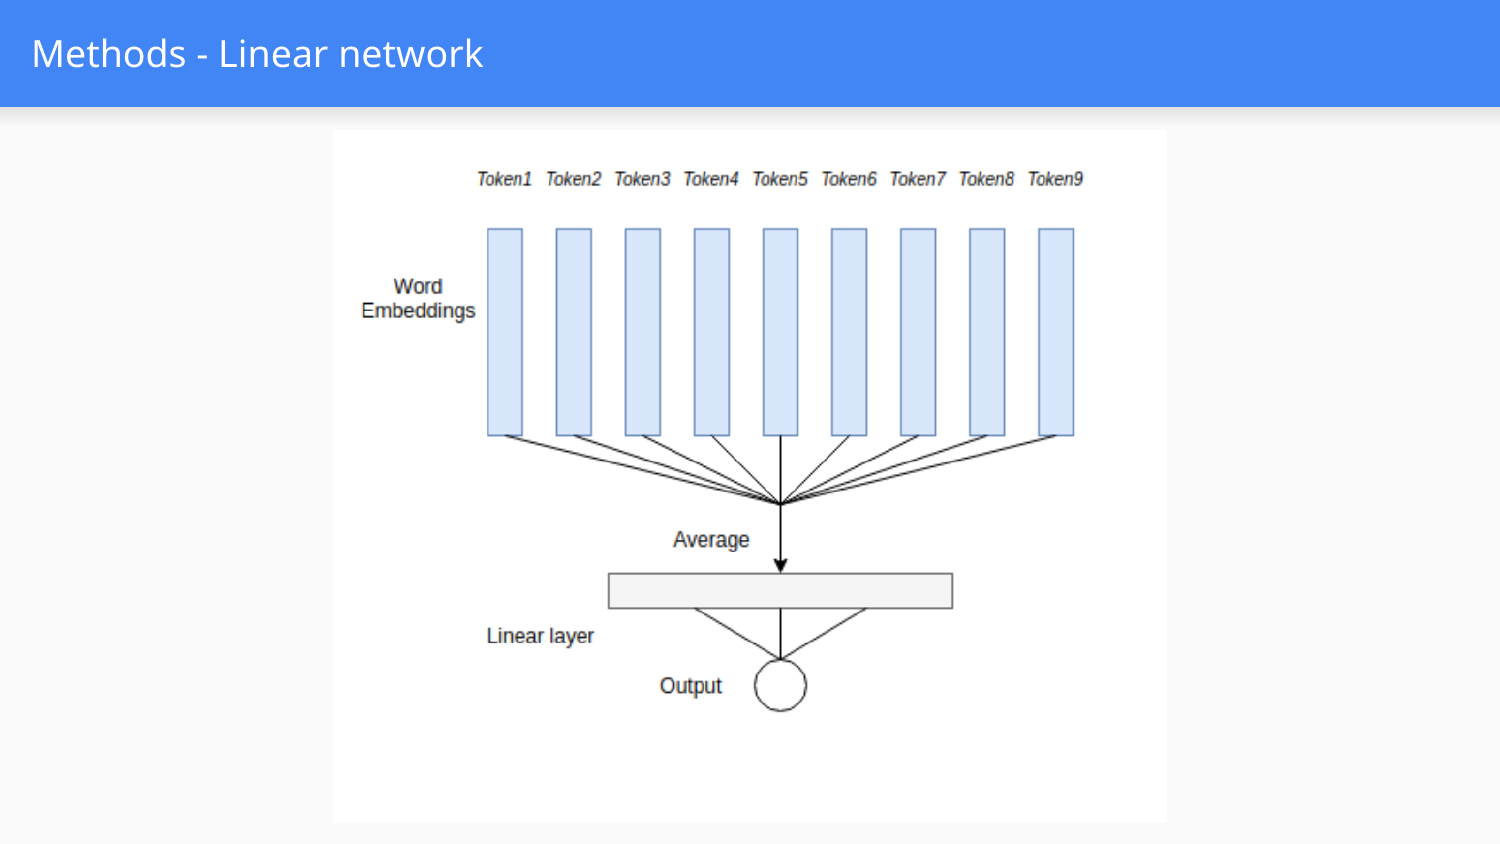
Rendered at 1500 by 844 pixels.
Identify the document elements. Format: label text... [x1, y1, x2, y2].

title Methods - Linear network [16, 2, 1464, 102]
picture [333, 130, 1167, 824]
